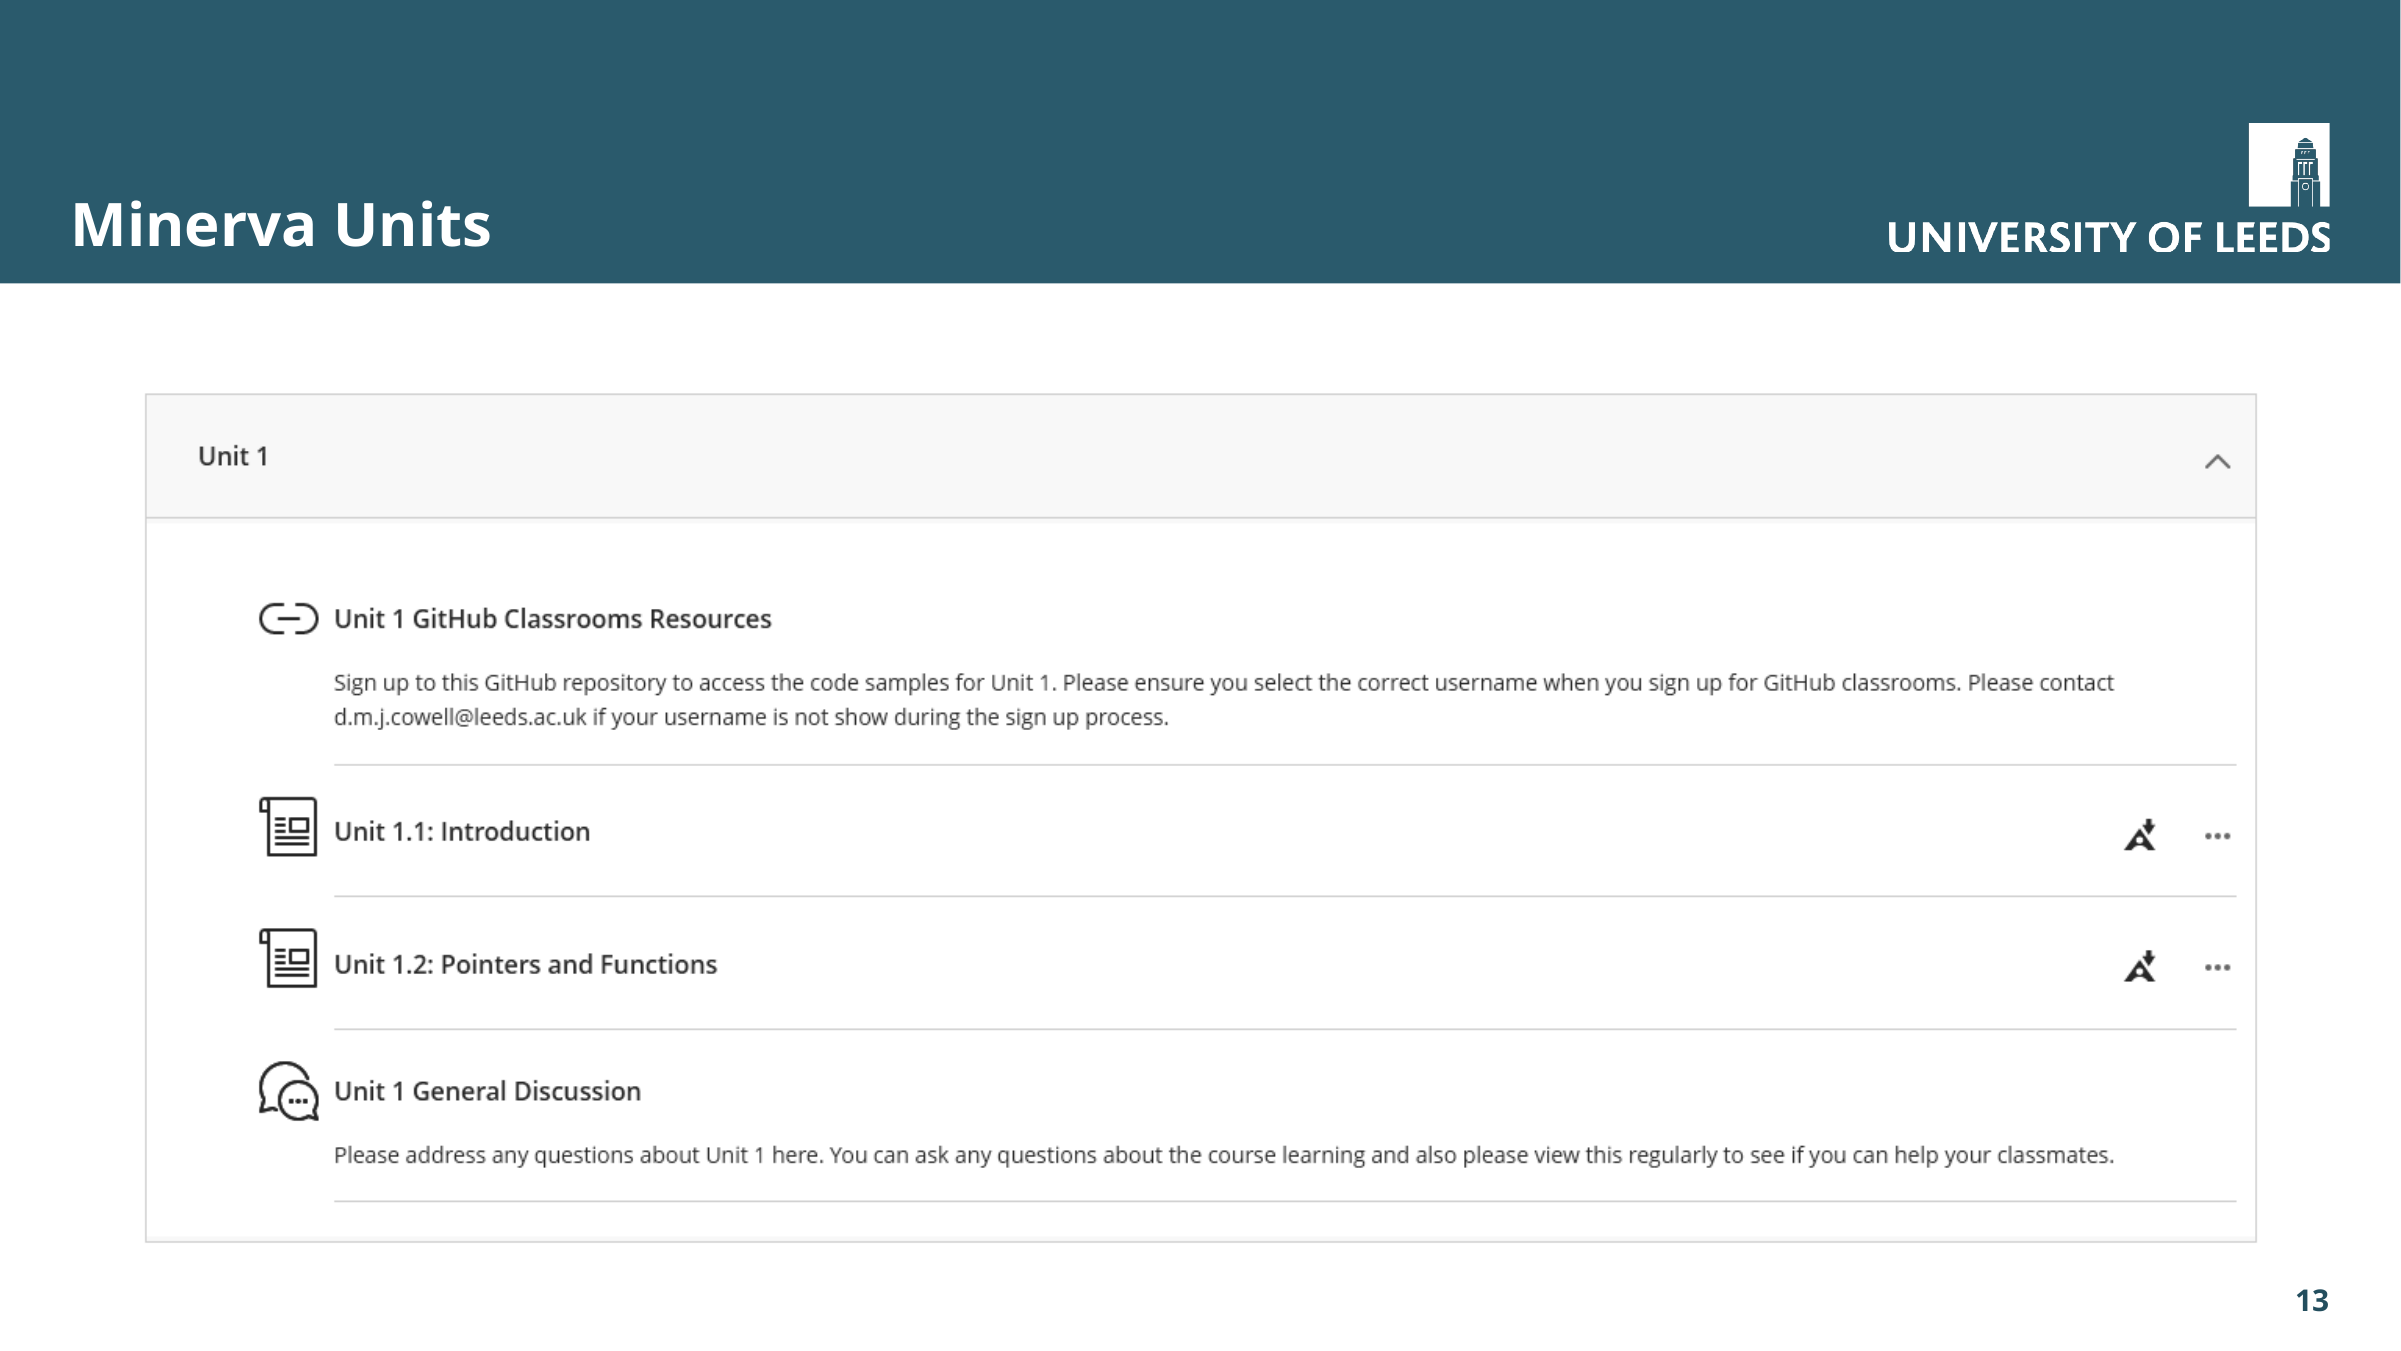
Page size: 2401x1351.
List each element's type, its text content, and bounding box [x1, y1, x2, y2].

picture [136, 389, 2265, 1254]
title Minerva Units [70, 81, 1806, 259]
